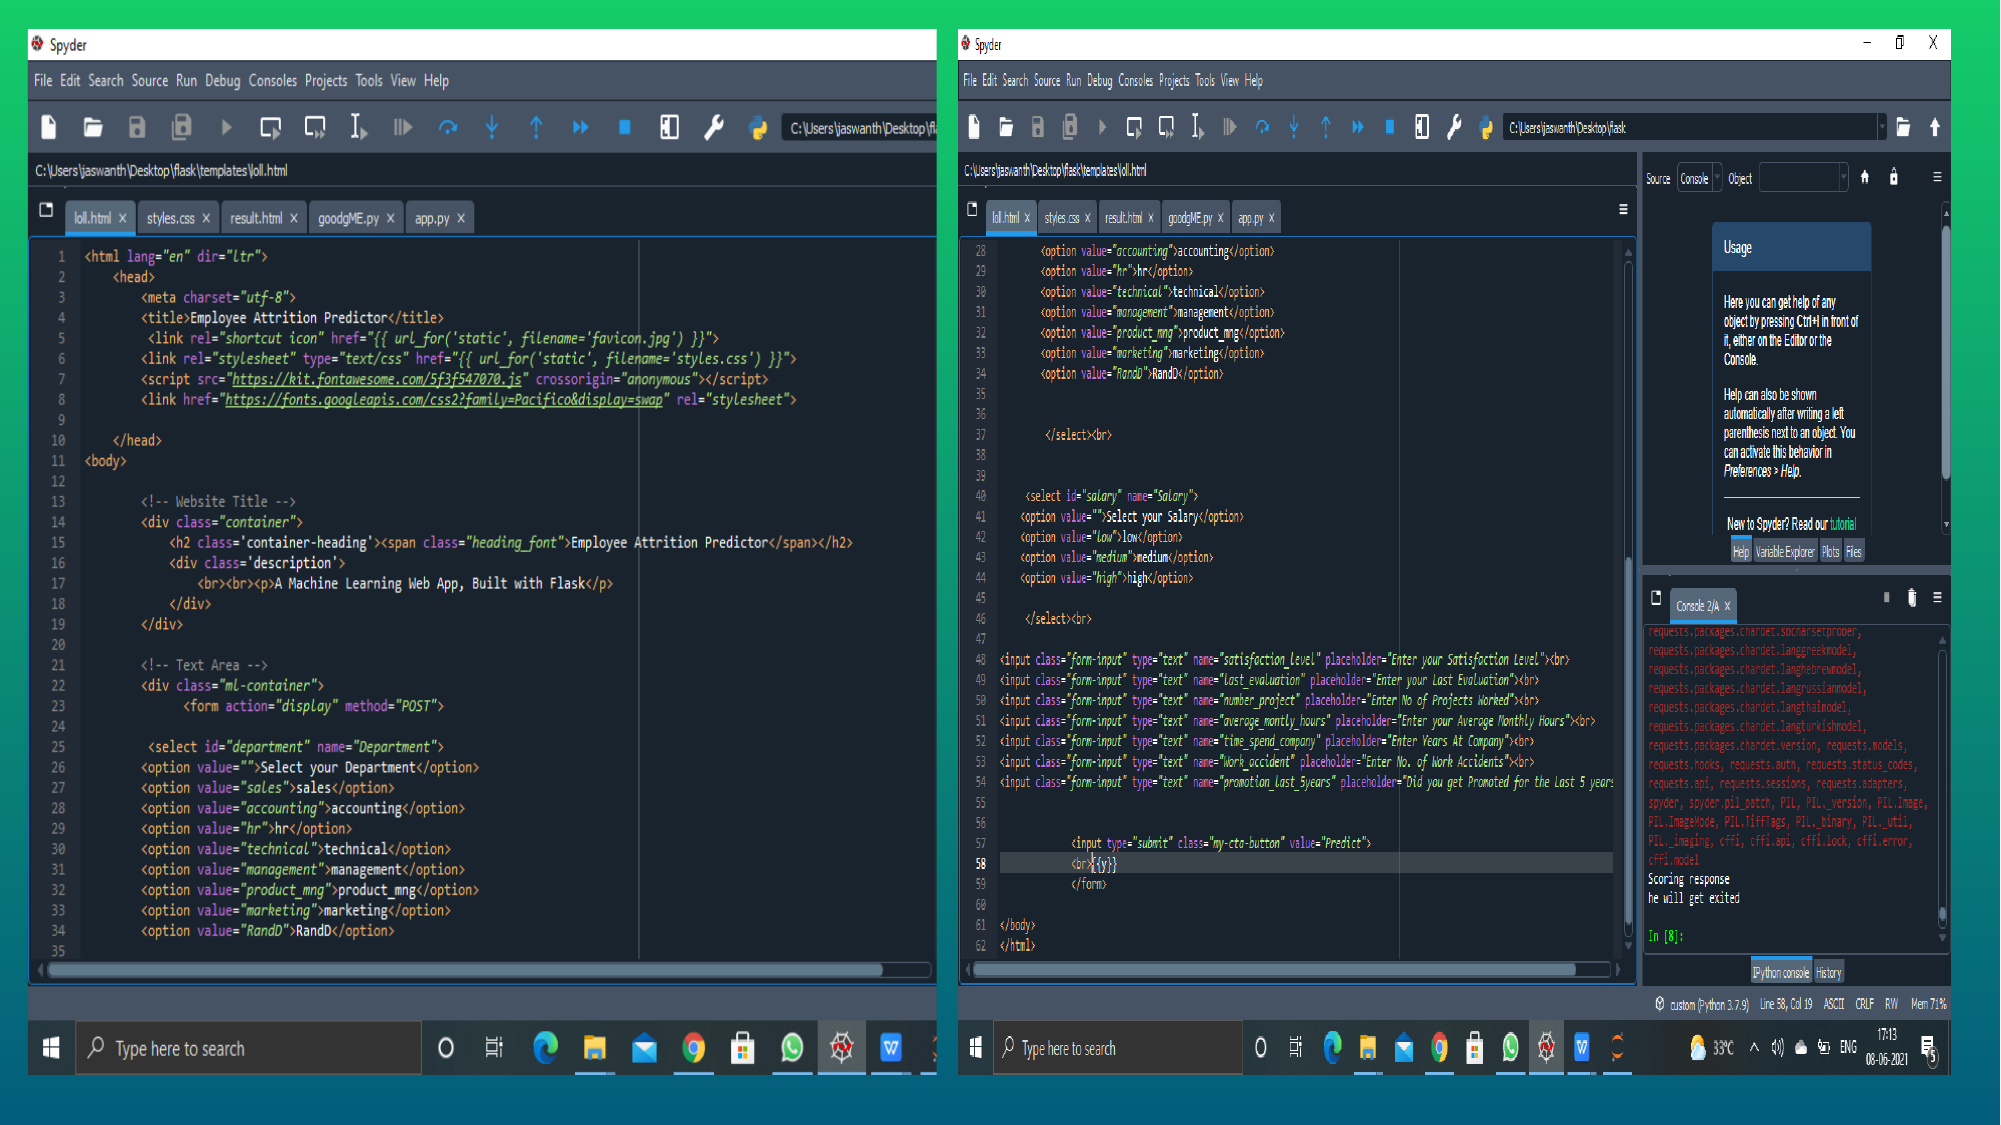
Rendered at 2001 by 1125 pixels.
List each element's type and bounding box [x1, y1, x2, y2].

picture [937, 29, 2000, 1074]
list [27, 29, 937, 1075]
